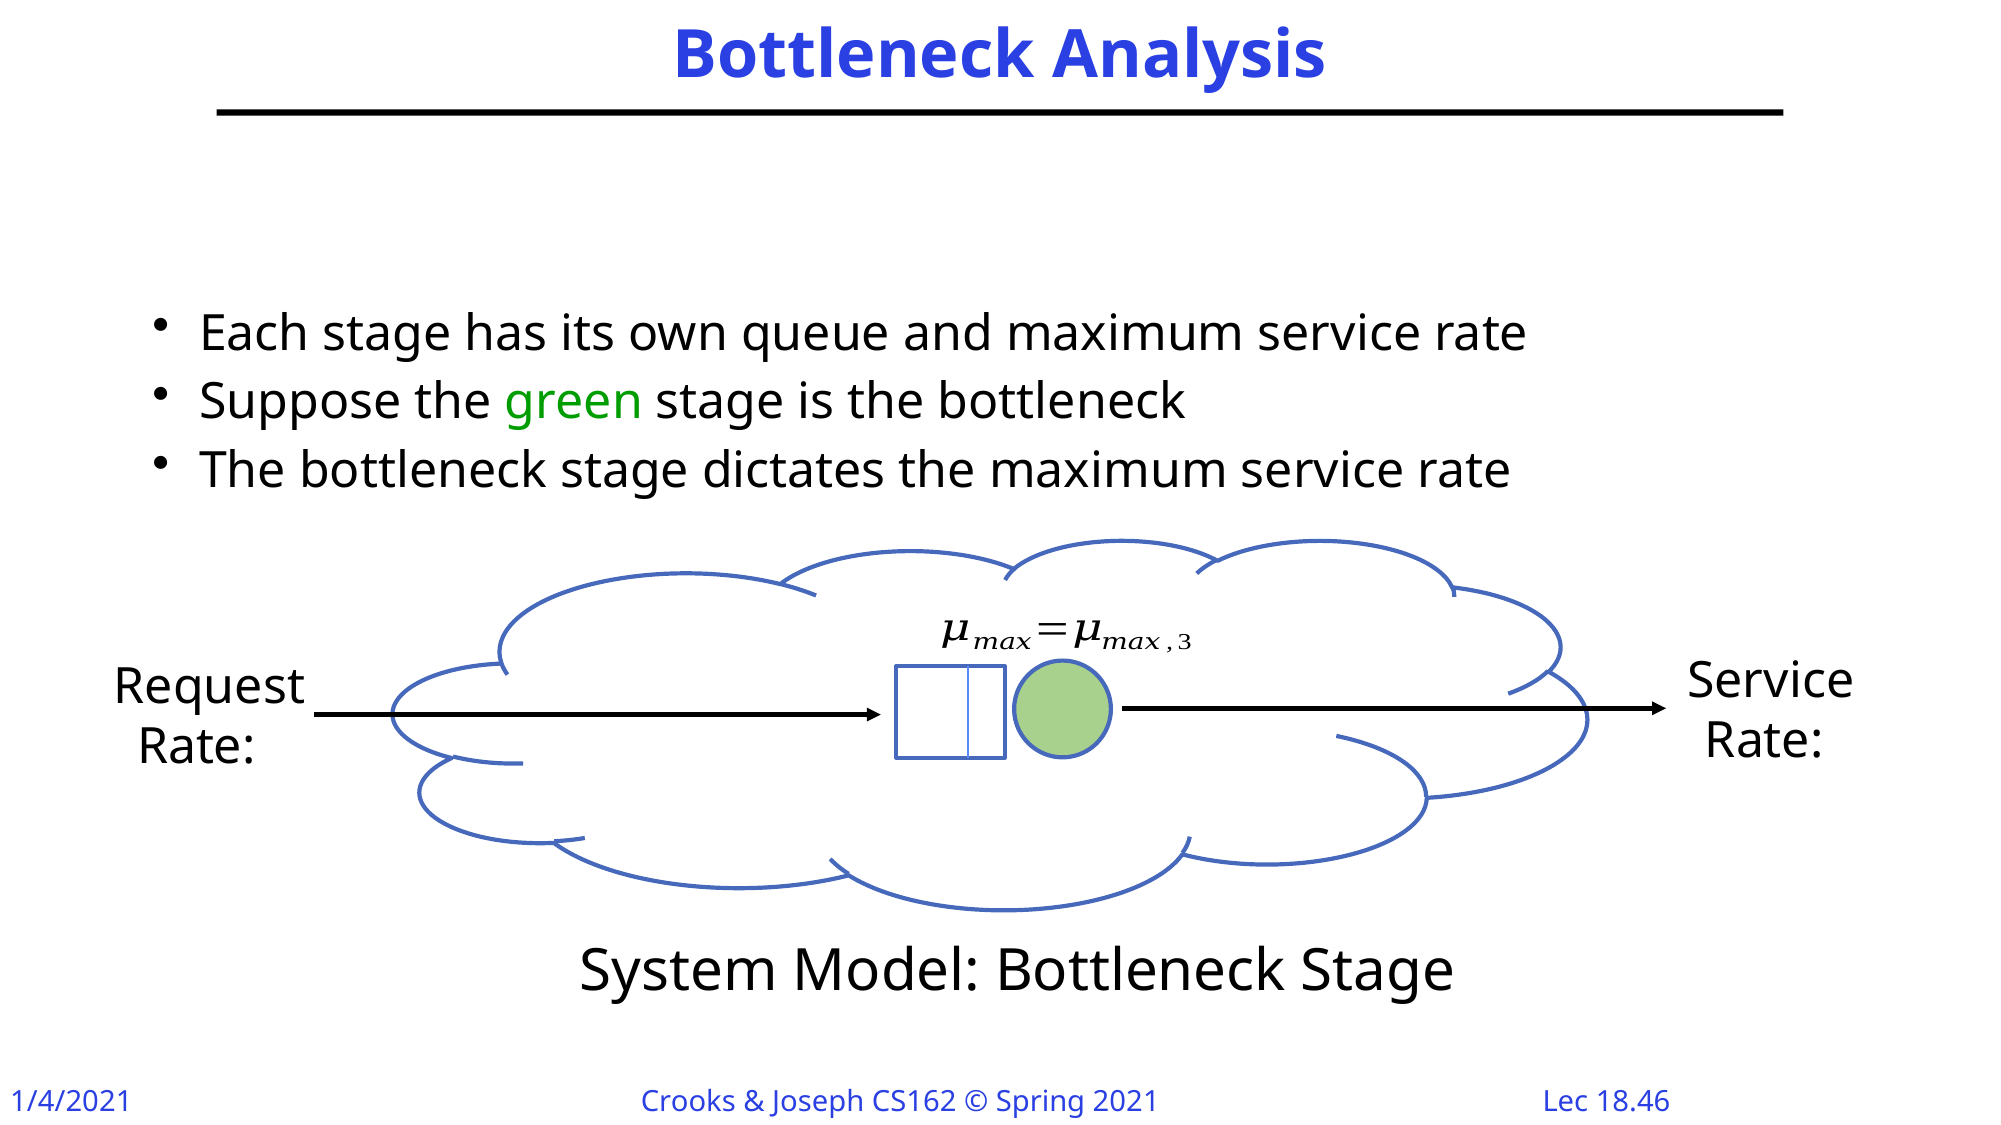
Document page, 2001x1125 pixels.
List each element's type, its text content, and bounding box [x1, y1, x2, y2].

title Bottleneck Analysis [216, 12, 1784, 100]
text_box [390, 538, 1590, 913]
text_box [1012, 658, 1113, 760]
text_box System Model: Bottleneck Stage [565, 924, 1471, 1010]
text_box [895, 666, 1006, 758]
